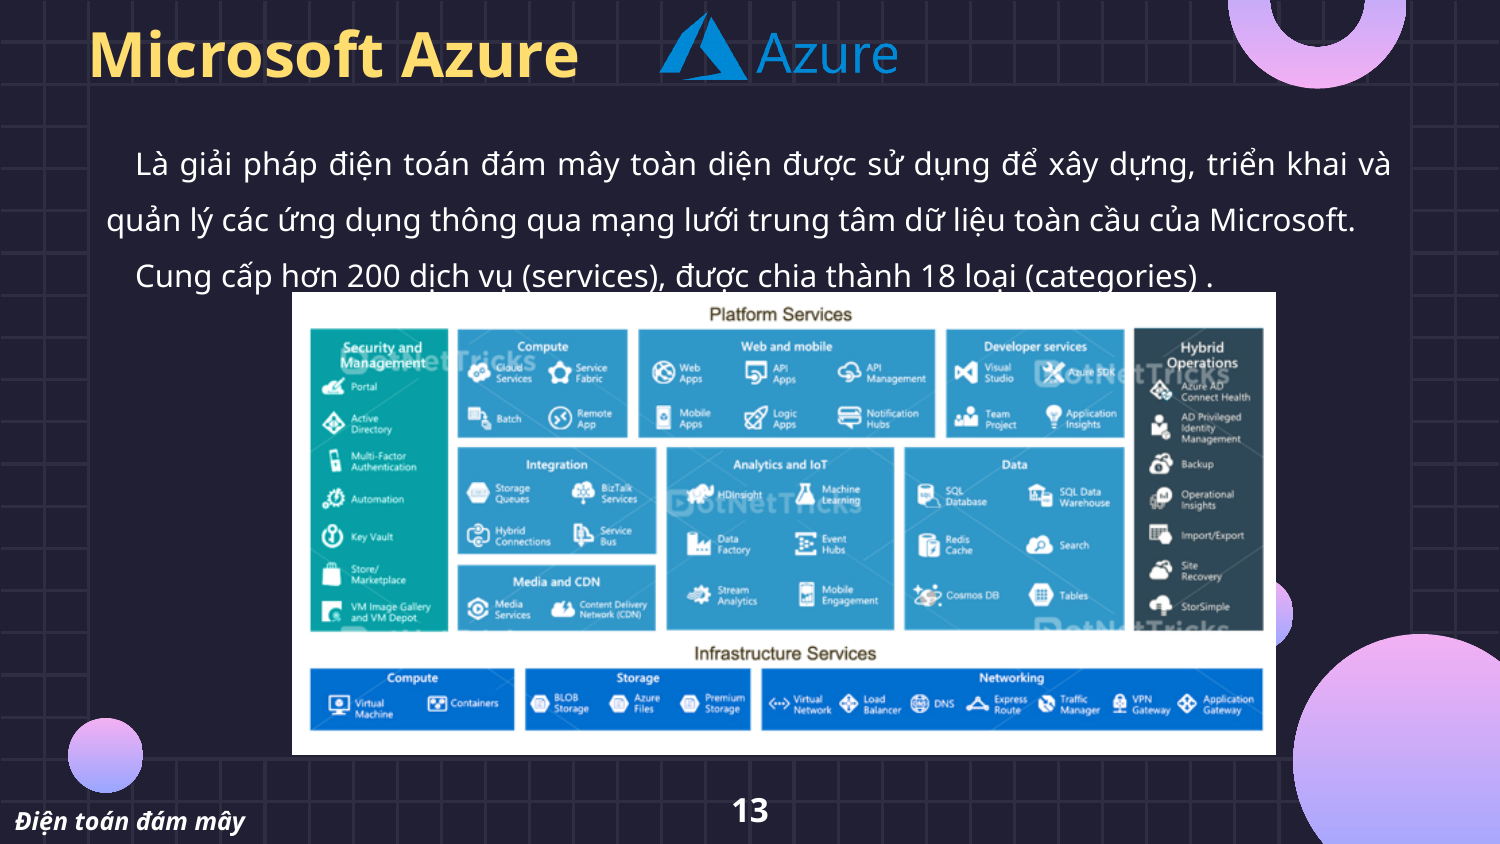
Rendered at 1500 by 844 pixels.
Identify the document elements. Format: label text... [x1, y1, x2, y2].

picture [658, 11, 897, 80]
text_box Điện toán đám mây [0, 783, 492, 844]
picture [292, 292, 1276, 755]
title Microsoft Azure [72, 14, 1338, 90]
subtitle Là giải pháp điện toán đám mây toàn diện được sử dụng để xây dựng, triển khai và quản lý các ứng dụng thông qua mạng lưới trung tâm dữ liệu toàn cầu của Microsoft. Cung cấp hơn 200 dịch vụ (services), được chia thành 18 loại (categories) . [91, 110, 1409, 734]
text_box 13 [712, 782, 788, 843]
